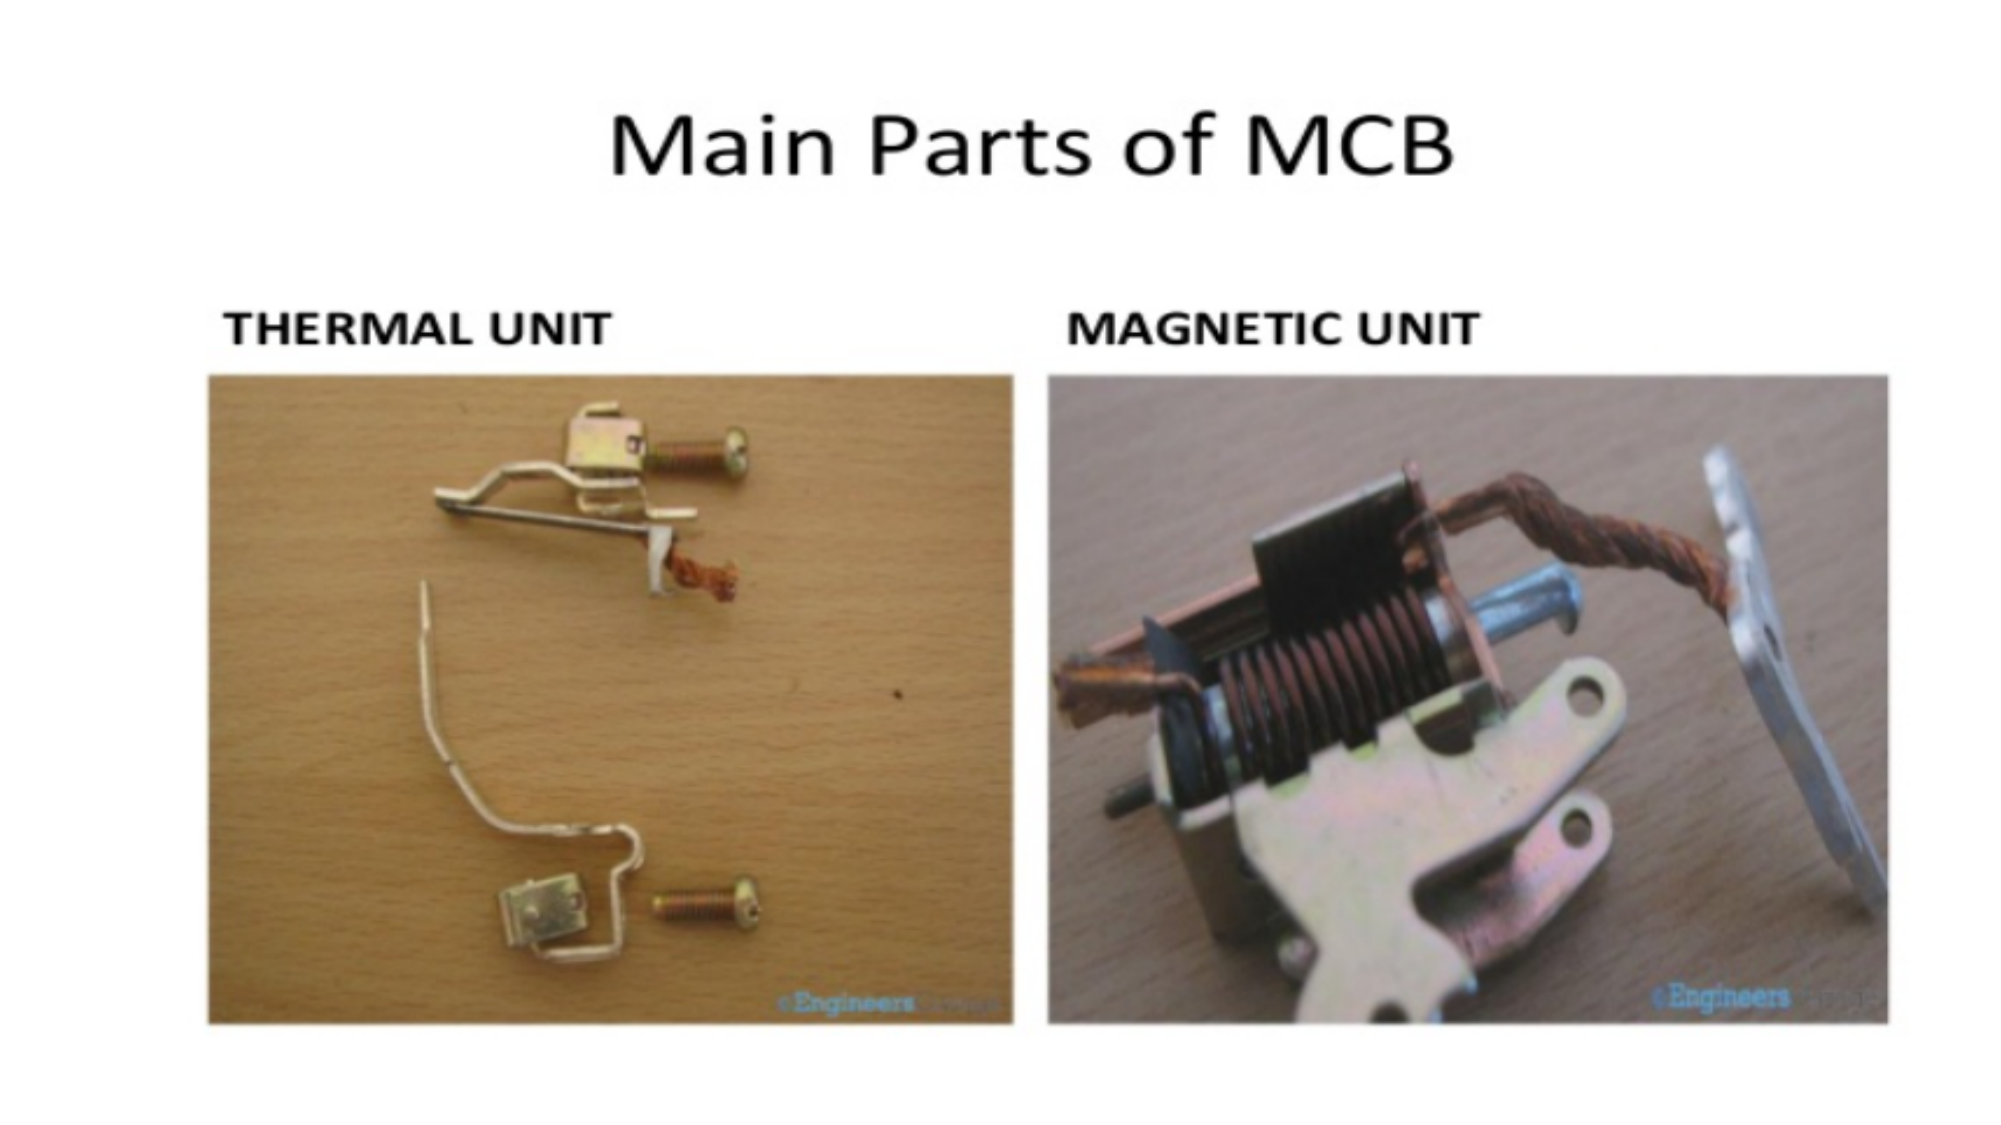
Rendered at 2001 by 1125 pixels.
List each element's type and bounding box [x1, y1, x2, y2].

list [161, 67, 1928, 1057]
